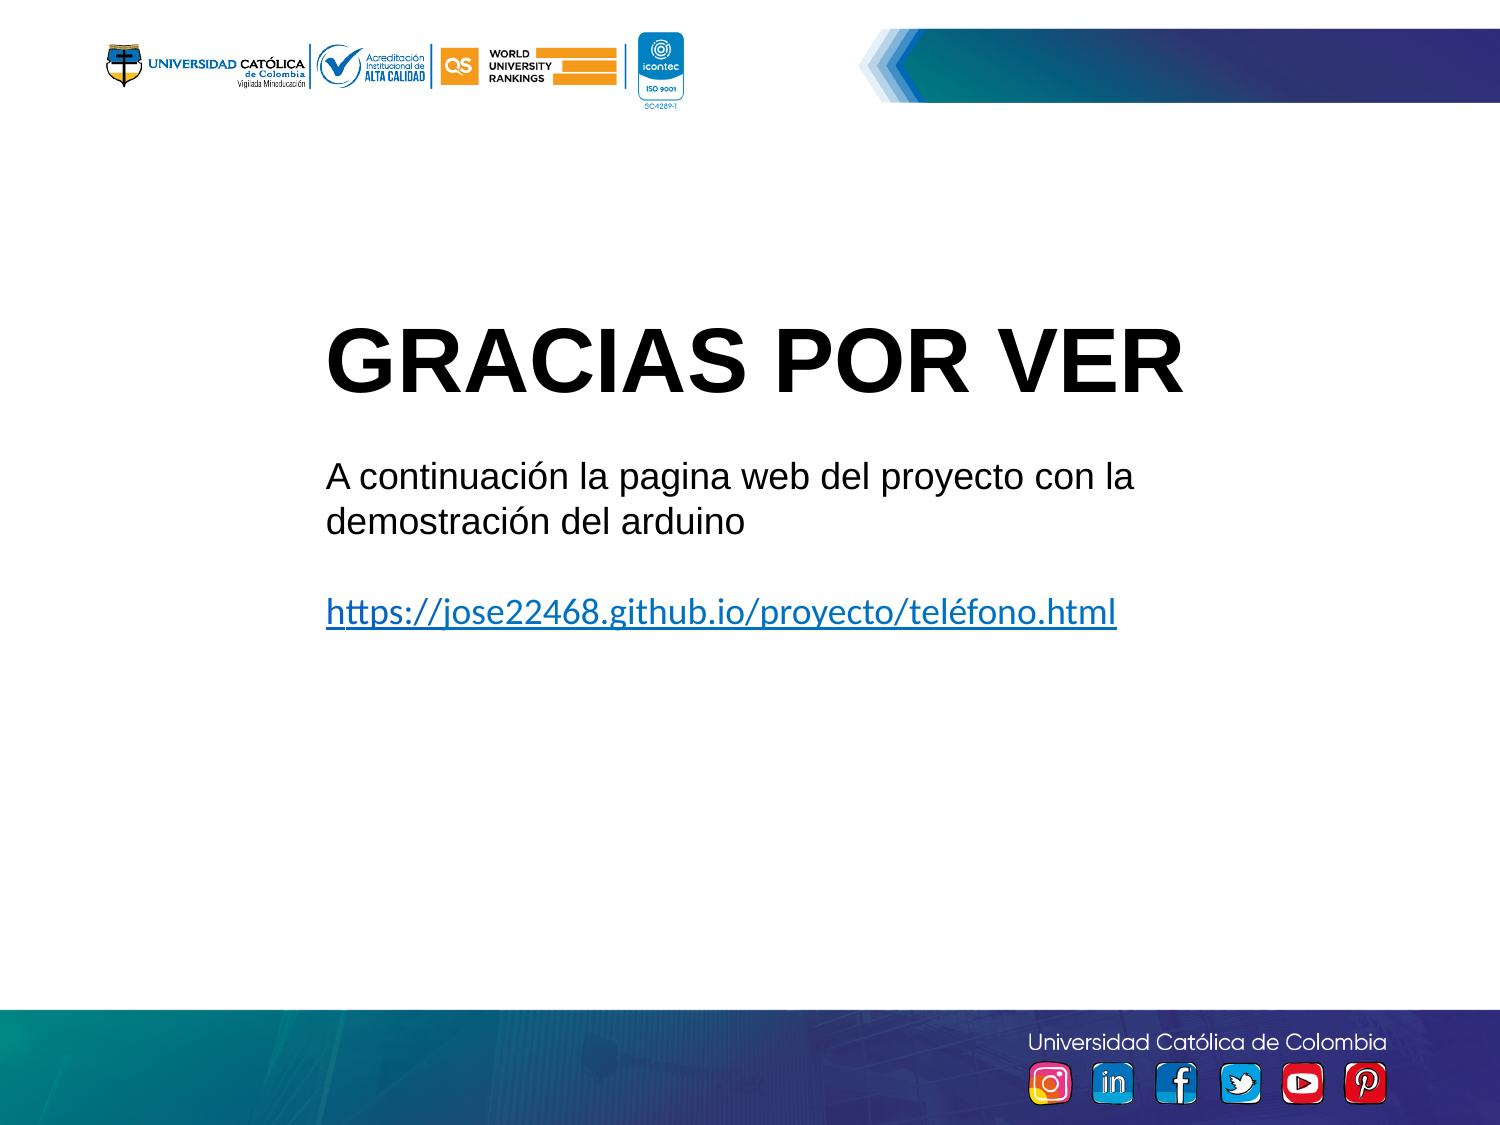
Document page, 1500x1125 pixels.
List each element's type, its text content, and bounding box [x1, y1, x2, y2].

picture [0, 0, 1500, 1125]
text_box GRACIAS POR VER [311, 293, 1214, 418]
text_box A continuación la pagina web del proyecto con la demostración del arduino https://jose22468.github.io/proyecto/teléfono.html [311, 444, 1214, 640]
